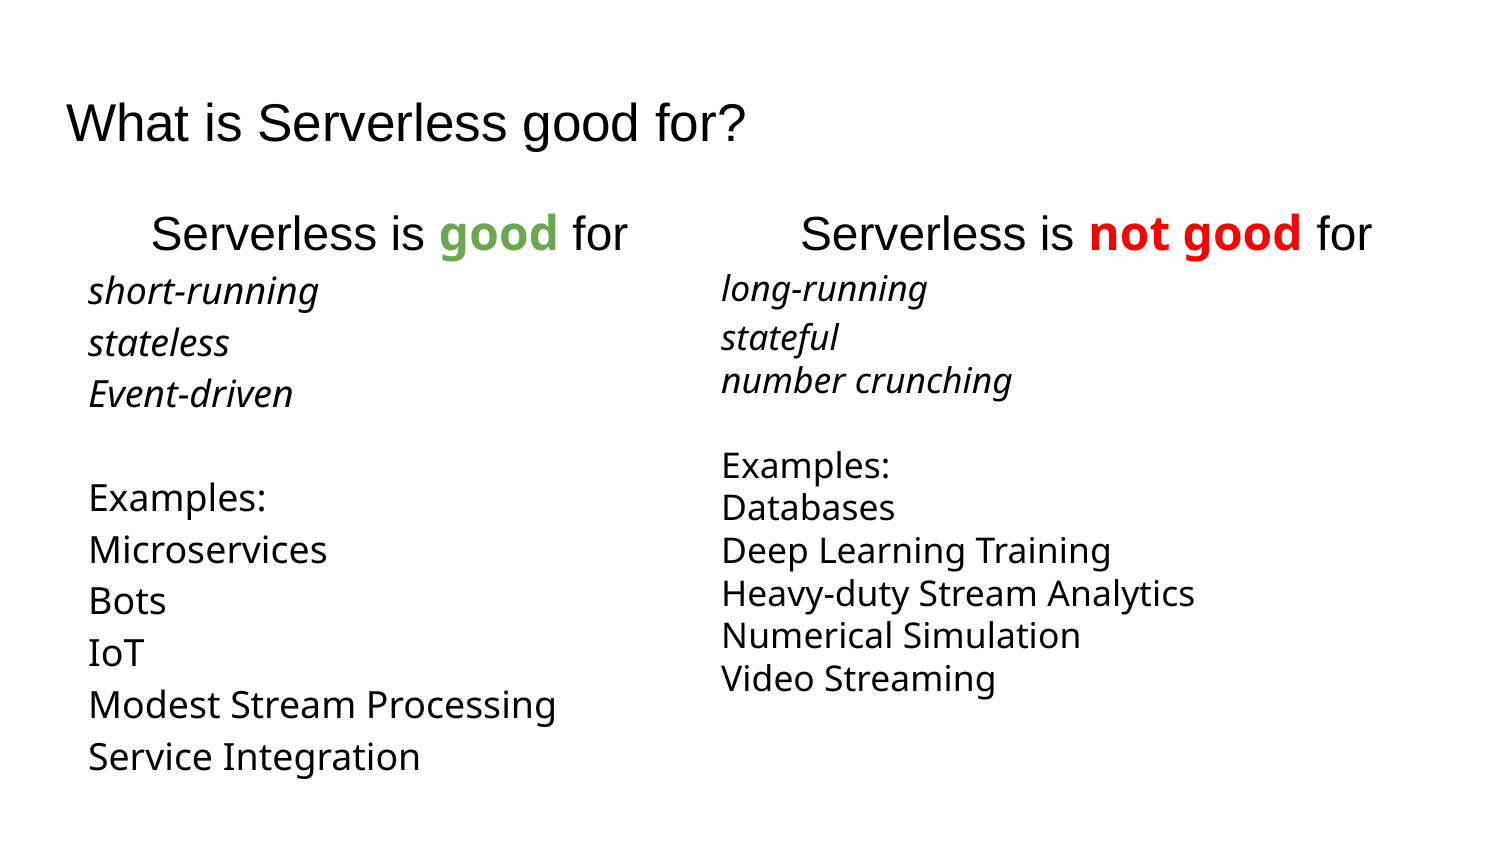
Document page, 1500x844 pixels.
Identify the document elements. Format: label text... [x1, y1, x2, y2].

title What is Serverless good for? [51, 72, 1449, 167]
text_box Serverless is not good for long-running stateful number crunching Examples: Databases Deep Learning Training Heavy-duty Stream Analytics Numerical Simulation Video Streaming [706, 179, 1467, 714]
text_box Serverless is good for short-running stateless Event-driven Examples: Microservices Bots IoT Modest Stream Processing Service Integration [73, 179, 707, 844]
